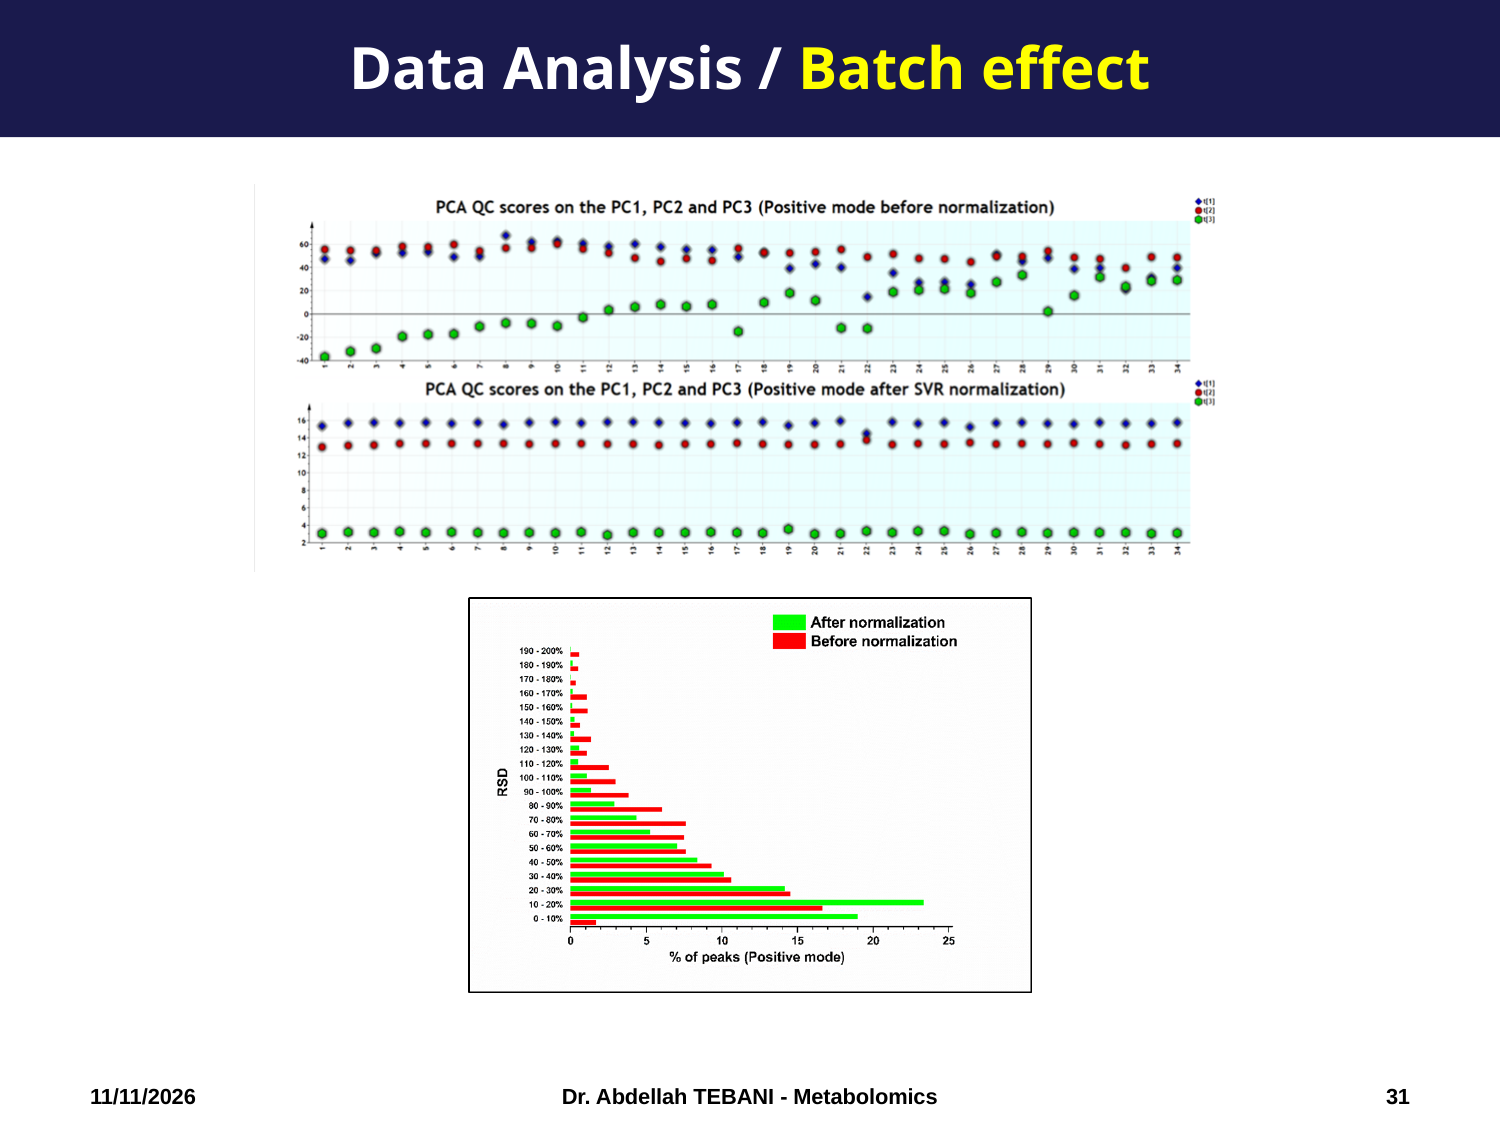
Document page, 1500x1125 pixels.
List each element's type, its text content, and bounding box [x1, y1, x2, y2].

picture [468, 597, 1032, 993]
footer Dr. Abdellah TEBANI - Metabolomics [512, 1074, 988, 1125]
picture [254, 184, 1246, 572]
text_box Data Analysis / Batch effect [0, 0, 1500, 138]
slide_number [74, 1074, 426, 1125]
slide_number 31 [1074, 1074, 1426, 1125]
